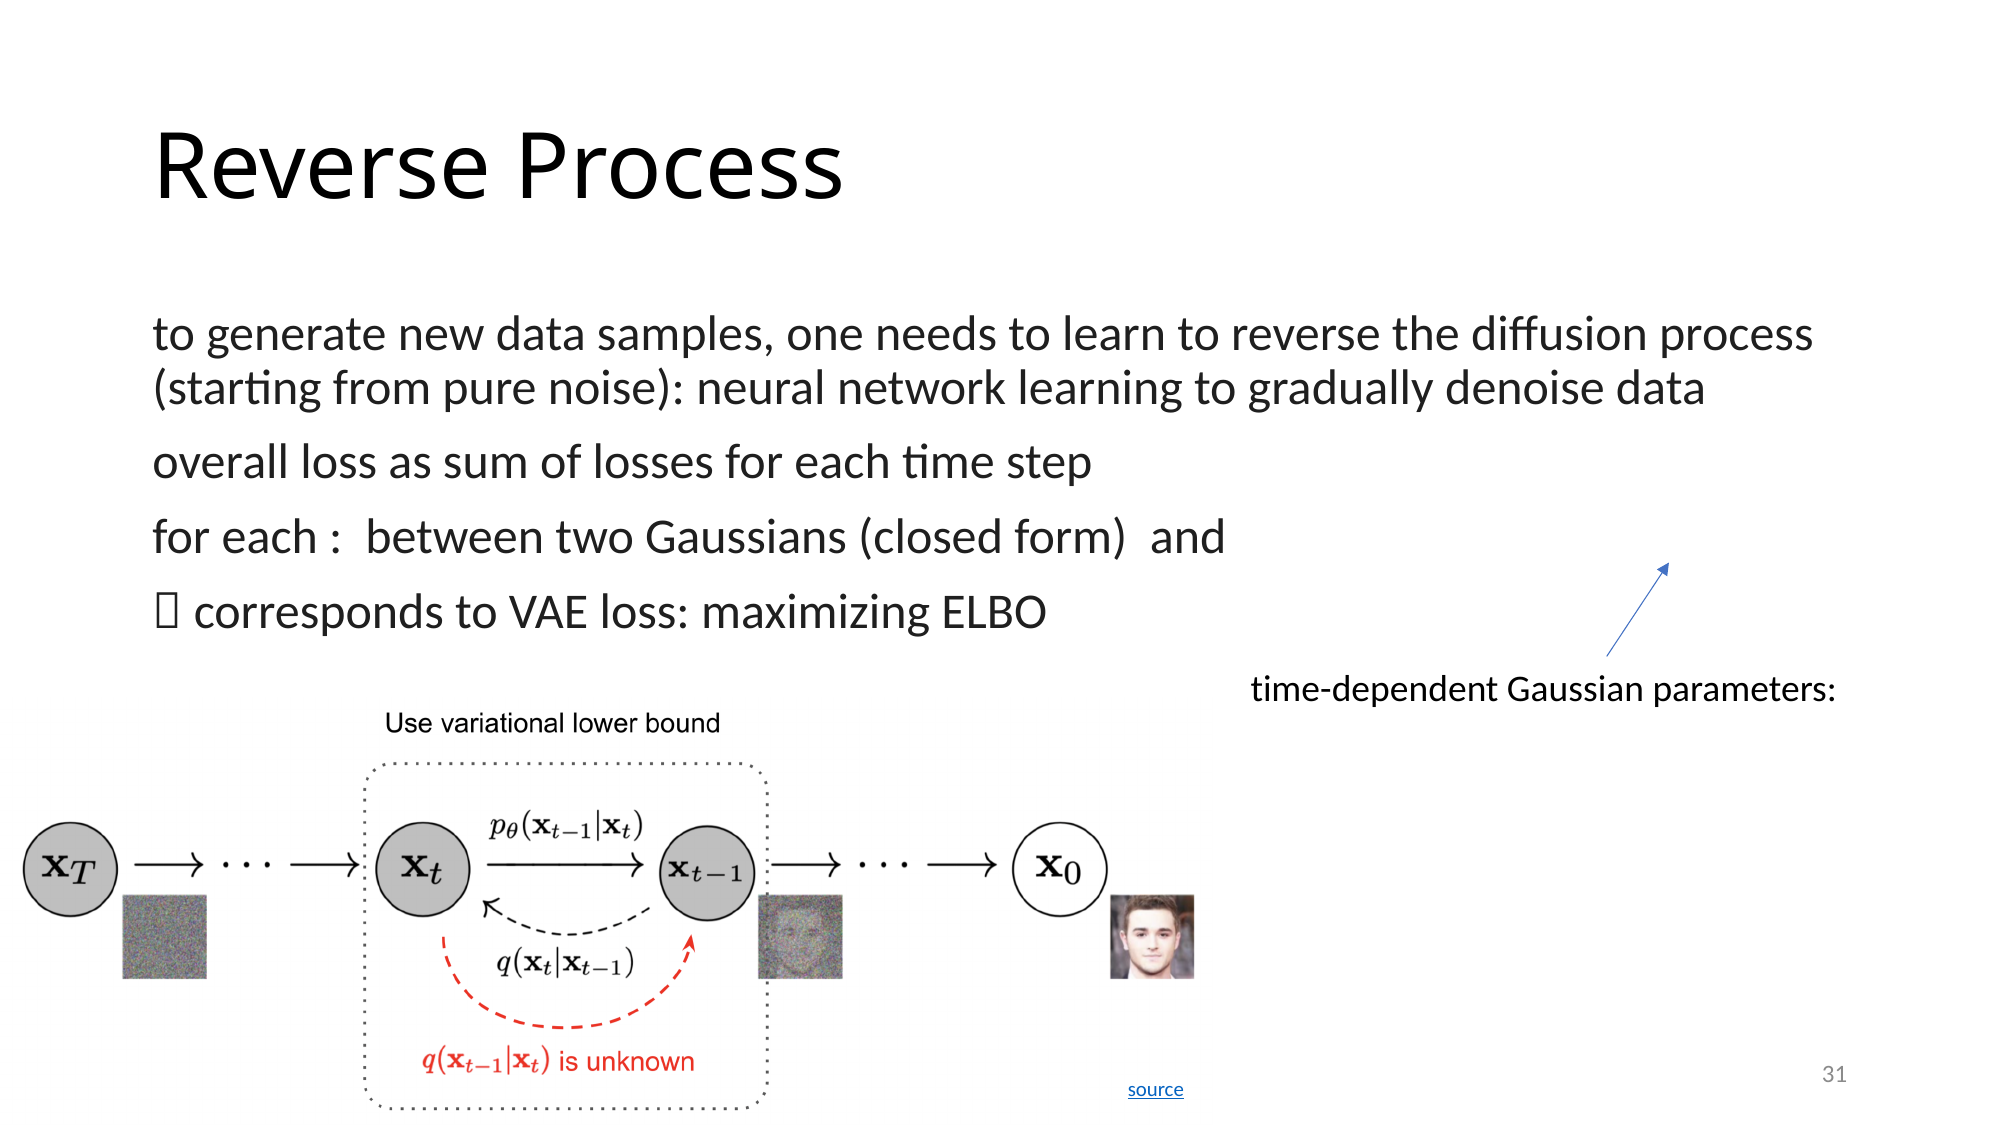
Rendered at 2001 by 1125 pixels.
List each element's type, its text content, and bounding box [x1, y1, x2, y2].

slide_number 31 [1412, 1042, 1863, 1103]
title Reverse Process [137, 59, 1863, 278]
picture [0, 696, 1213, 1125]
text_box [1606, 562, 1669, 657]
